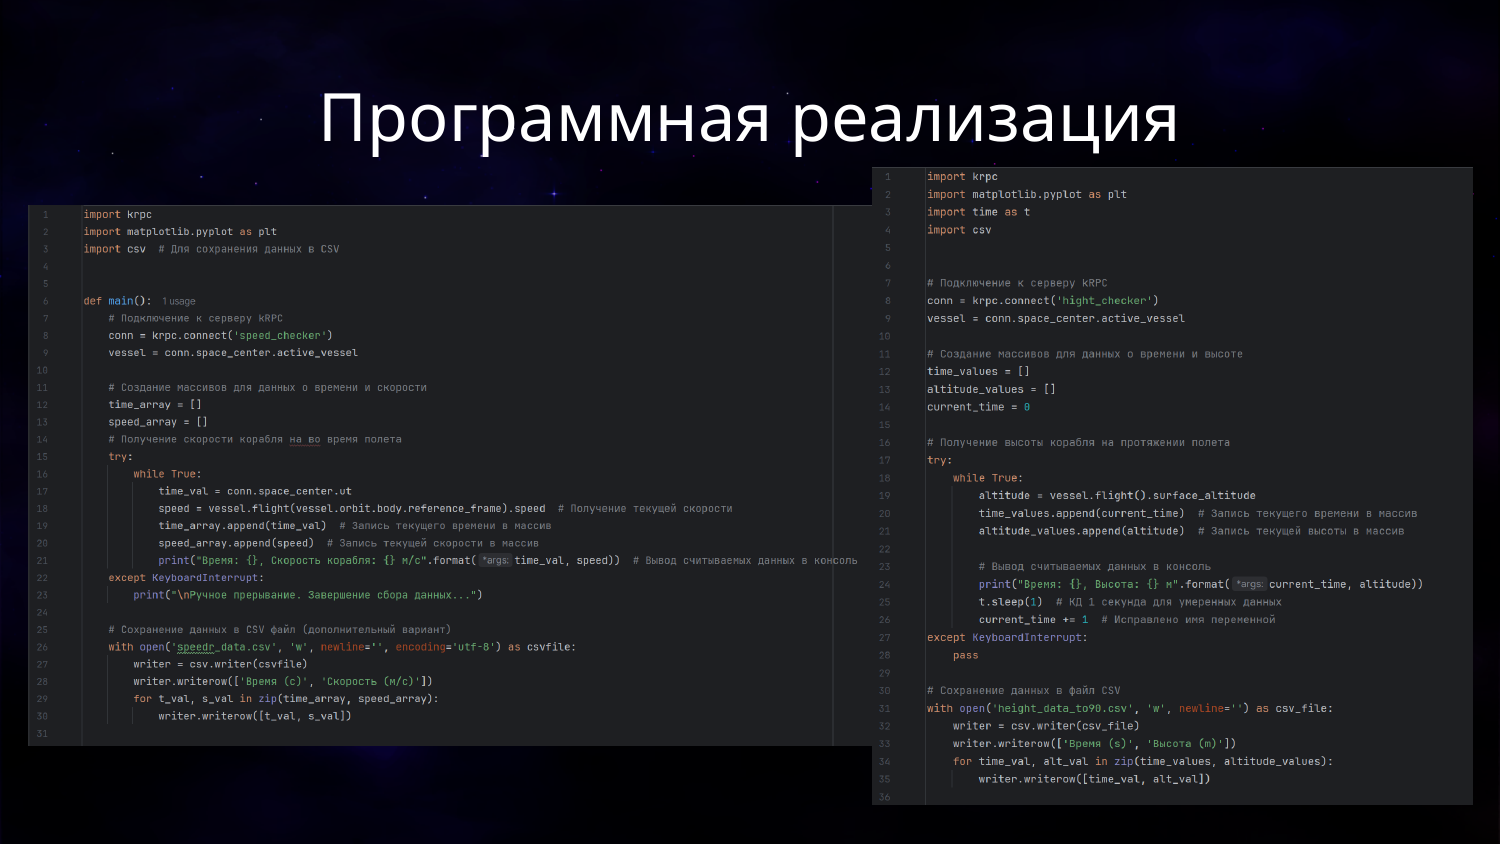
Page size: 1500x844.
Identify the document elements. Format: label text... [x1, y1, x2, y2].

title Программная реализация [301, 59, 1199, 154]
picture [0, 0, 1500, 844]
